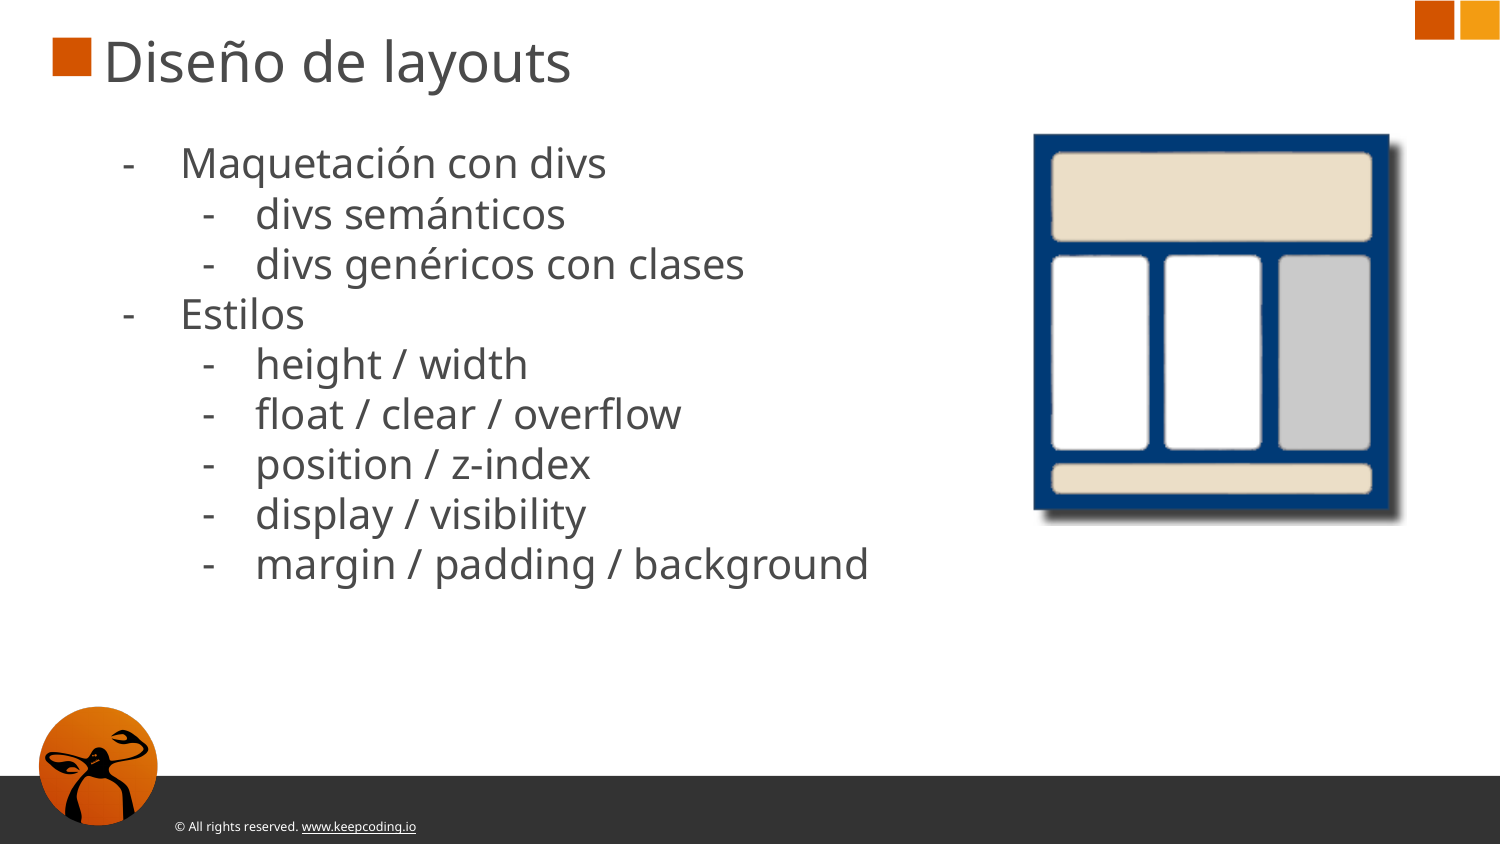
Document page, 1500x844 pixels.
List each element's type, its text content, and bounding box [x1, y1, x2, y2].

picture [0, 673, 246, 844]
list Maquetación con divs divs semánticos divs genéricos con clases Estilos height / width float / clear / overflow position / z-index display / visibility margin / padding / background [97, 128, 954, 636]
title Diseño de layouts [94, 17, 1381, 107]
picture [1026, 128, 1407, 526]
